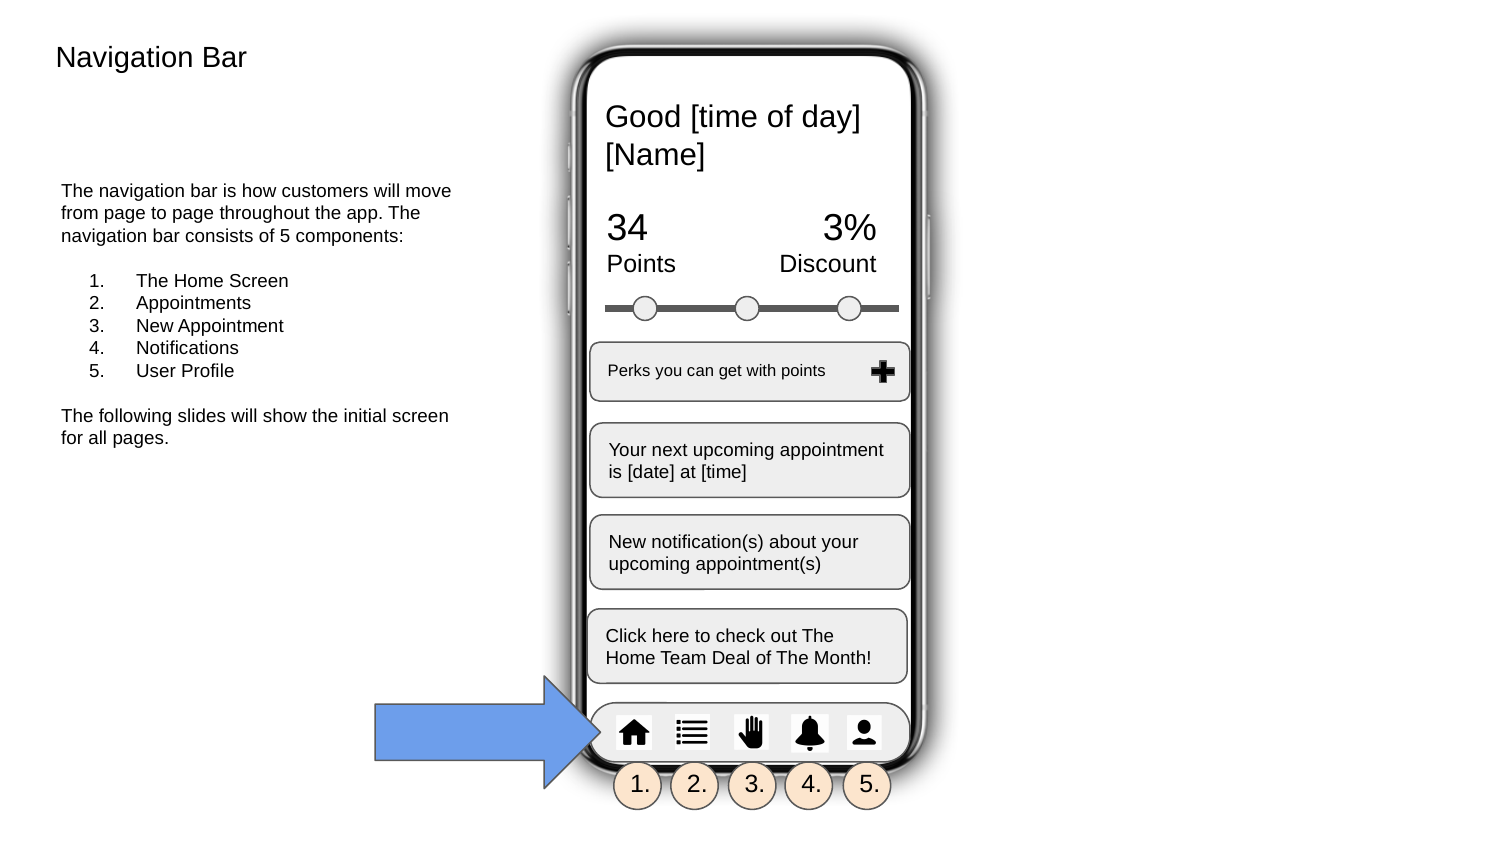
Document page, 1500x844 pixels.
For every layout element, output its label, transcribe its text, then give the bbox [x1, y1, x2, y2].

picture [537, 13, 963, 808]
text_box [608, 752, 667, 820]
text_box [375, 704, 532, 761]
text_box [723, 752, 781, 820]
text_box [838, 752, 896, 820]
text_box The navigation bar is how customers will move from page to page throughout the app. The navigation bar consists of 5 components: The Home Screen Appointments New Appointment Notifications User Profile The following slides will show the initial screen for all pages. [46, 163, 481, 789]
text_box Navigation Bar [40, 23, 439, 145]
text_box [589, 702, 911, 763]
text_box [668, 752, 721, 820]
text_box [783, 752, 836, 820]
